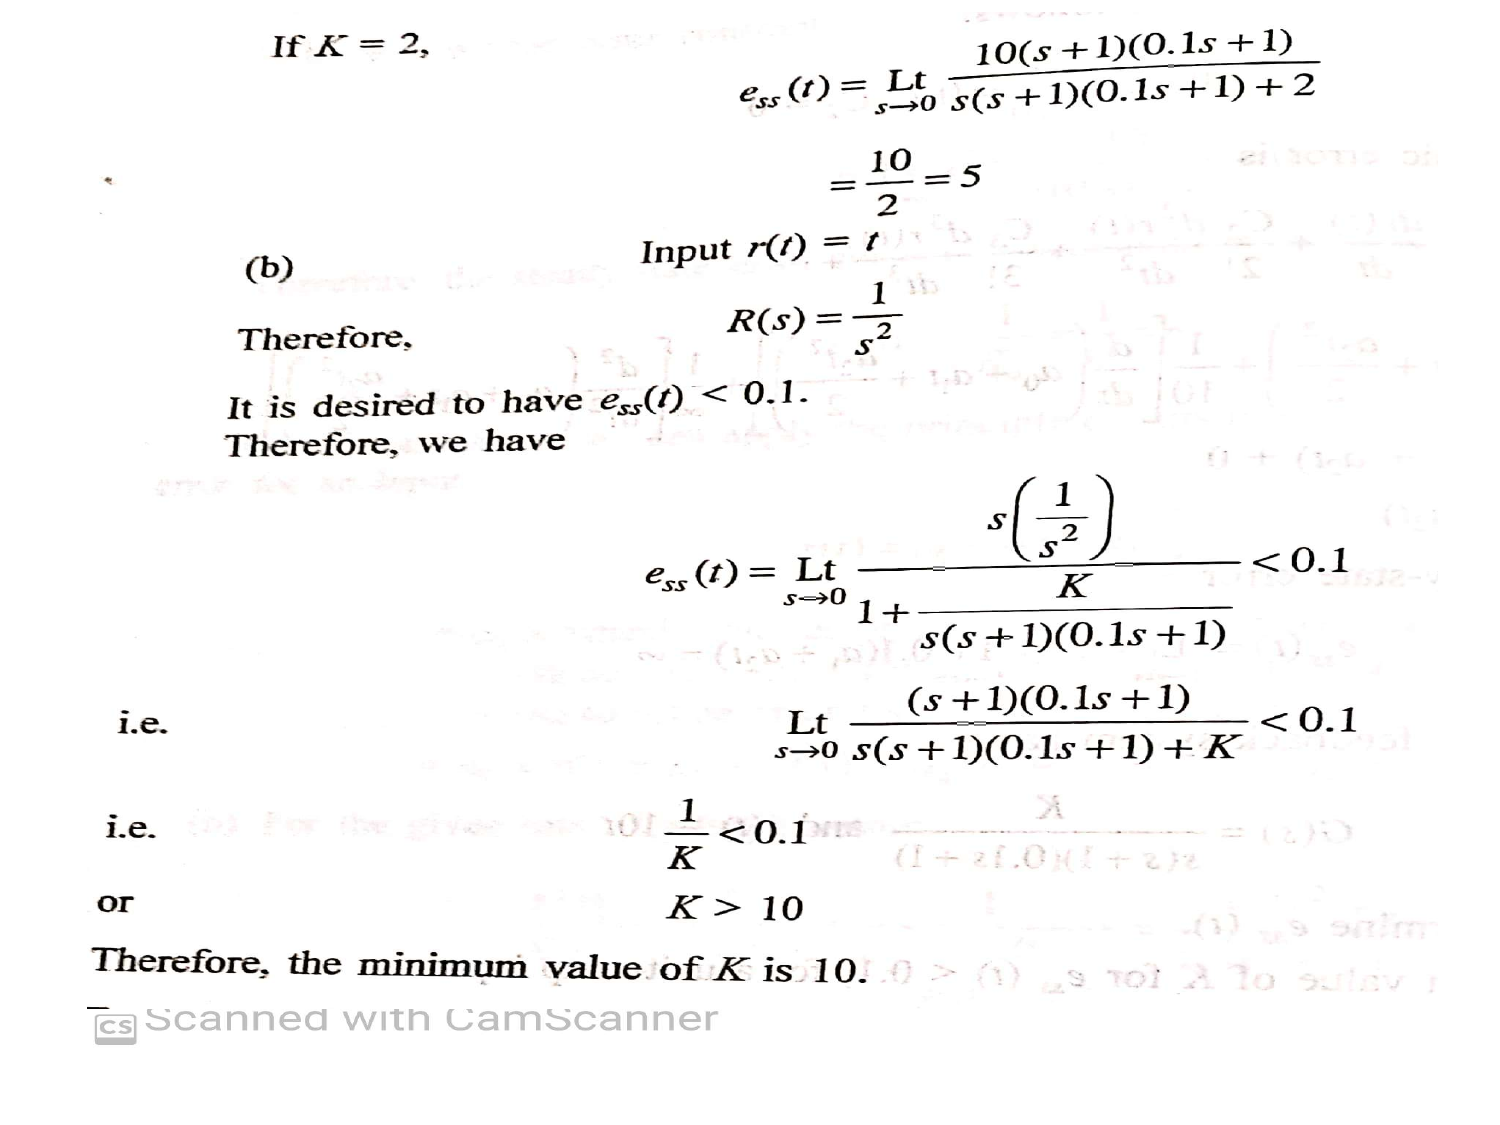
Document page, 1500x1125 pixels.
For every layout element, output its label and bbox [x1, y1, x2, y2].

list [87, 12, 1438, 1051]
